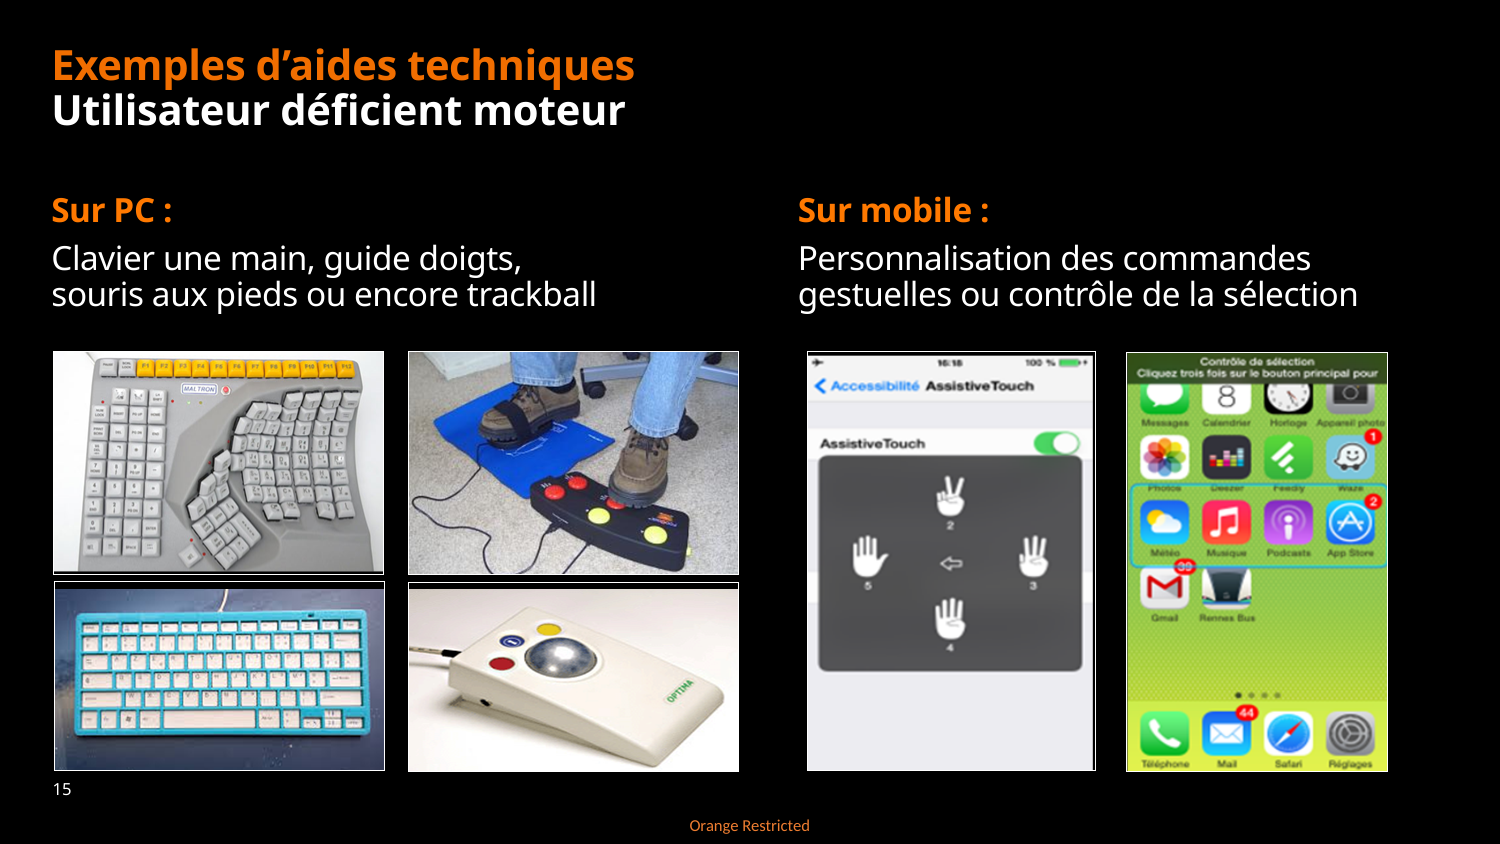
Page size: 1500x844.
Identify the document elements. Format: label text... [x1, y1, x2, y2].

picture [408, 582, 739, 772]
picture [1126, 351, 1389, 772]
picture [54, 581, 385, 771]
list Sur mobile : Personnalisation des commandes gestuelles ou contrôle de la sélection [798, 193, 1449, 747]
picture [806, 351, 1096, 771]
picture [52, 350, 384, 575]
title Exemples d’aides techniques Utilisateur déficient moteur [51, 43, 1449, 166]
picture [408, 350, 739, 575]
list Sur PC : Clavier une main, guide doigts, souris aux pieds ou encore trackball [51, 193, 703, 747]
